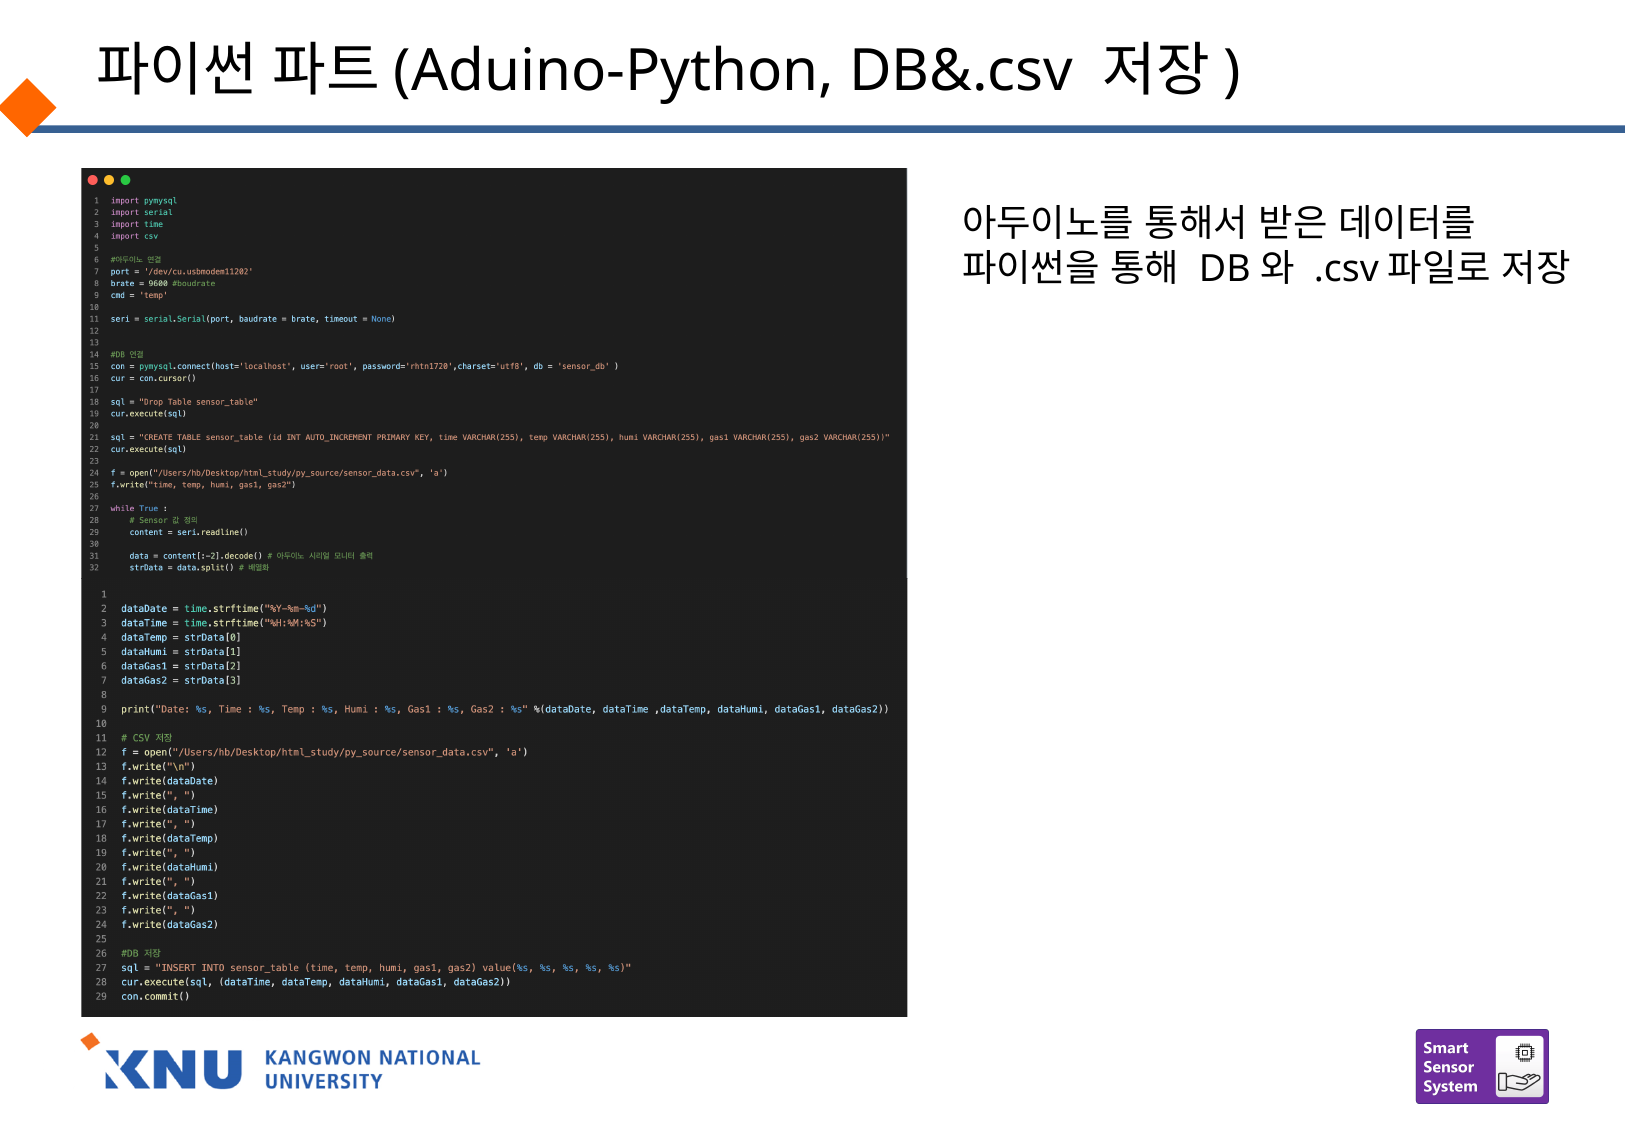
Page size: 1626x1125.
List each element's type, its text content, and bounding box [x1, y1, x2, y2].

text_box 아두이노를 통해서 받은 데이터를 파이썬을 통해 DB와 .csv파일로 저장 [947, 191, 1586, 297]
picture [1413, 1029, 1549, 1106]
title 파이썬 파트(Aduino-Python, DB&.csv 저장) [81, 21, 1544, 114]
picture [18, 168, 908, 1106]
